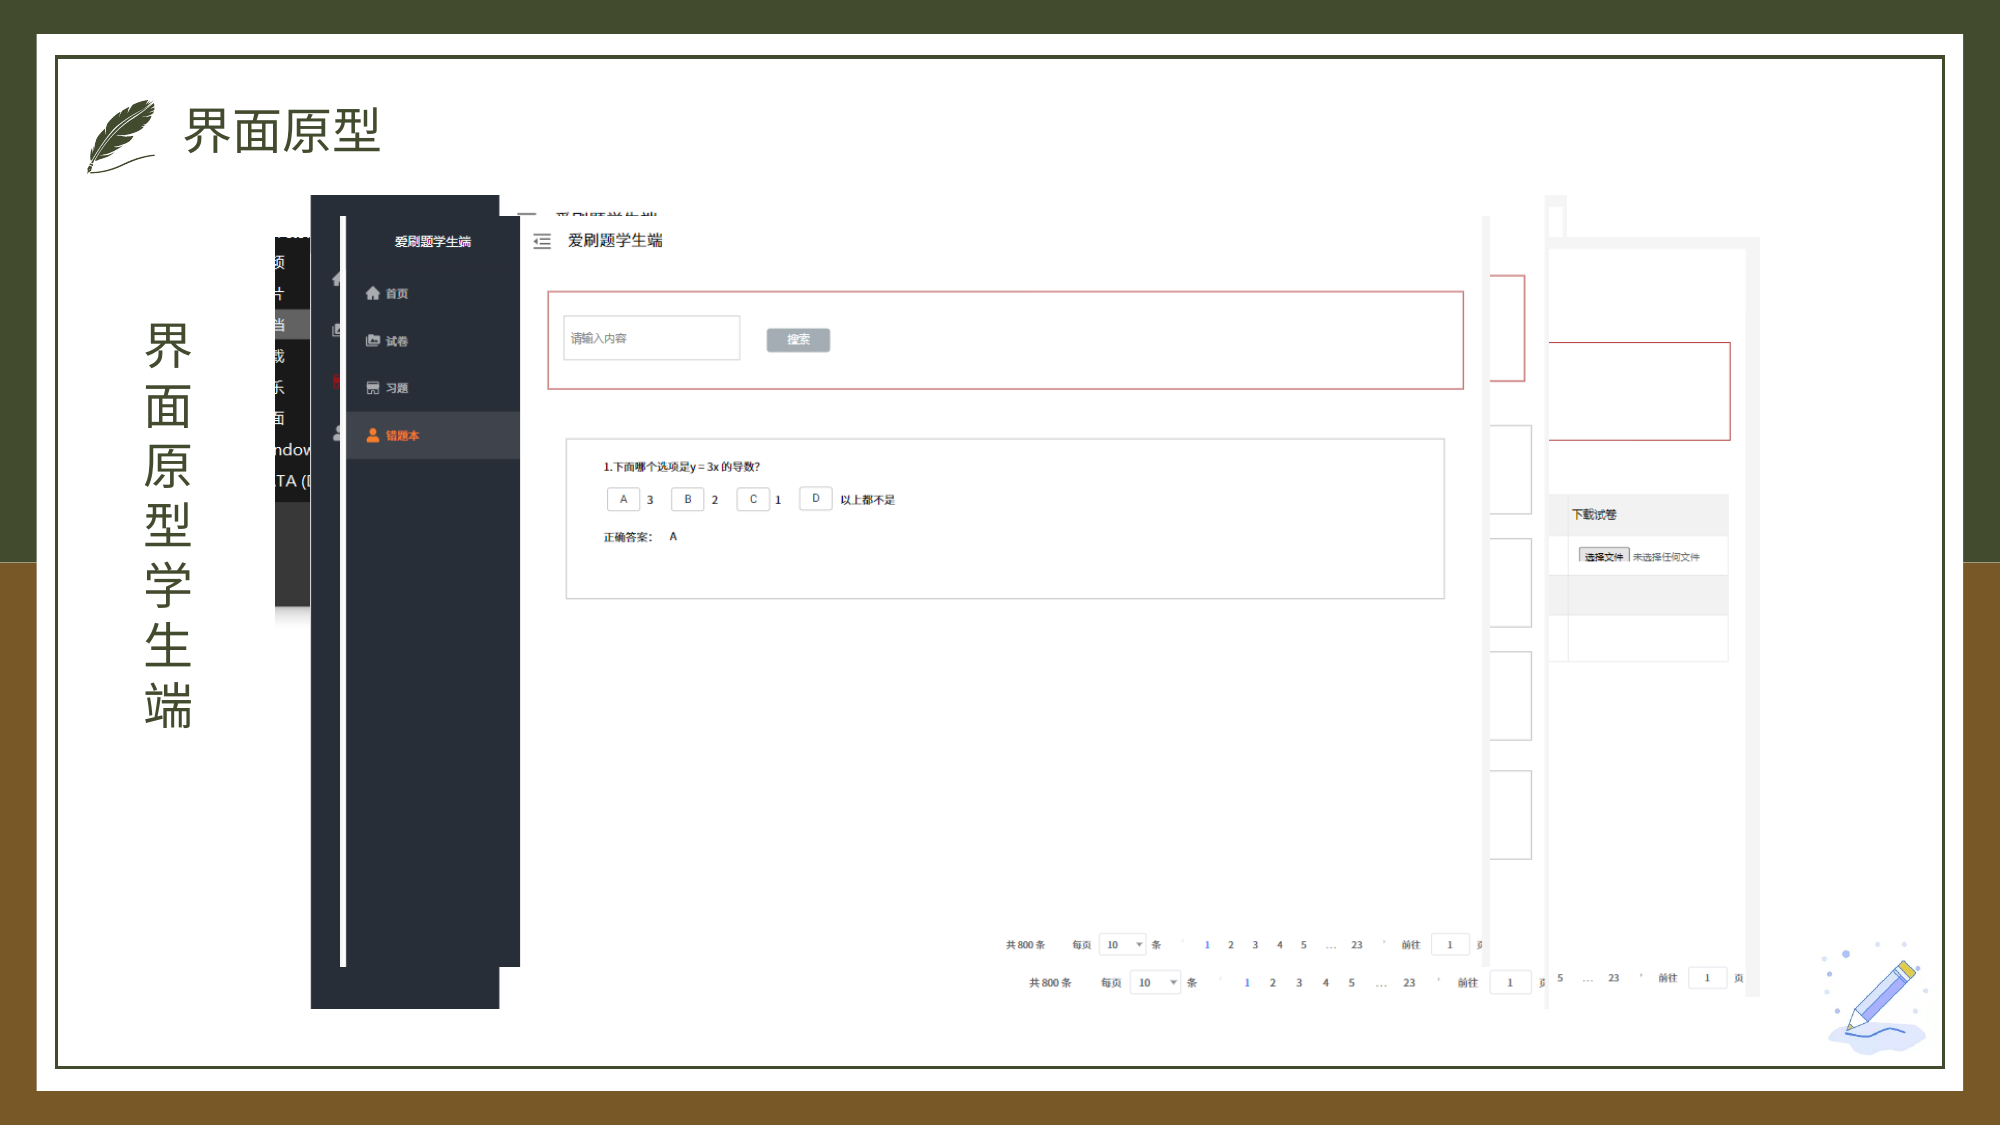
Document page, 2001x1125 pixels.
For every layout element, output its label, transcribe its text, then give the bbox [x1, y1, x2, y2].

picture [275, 195, 1760, 1009]
text_box 界面原型学生端 [129, 307, 206, 742]
title 界面原型 [167, 96, 1068, 170]
picture [1813, 937, 1938, 1057]
